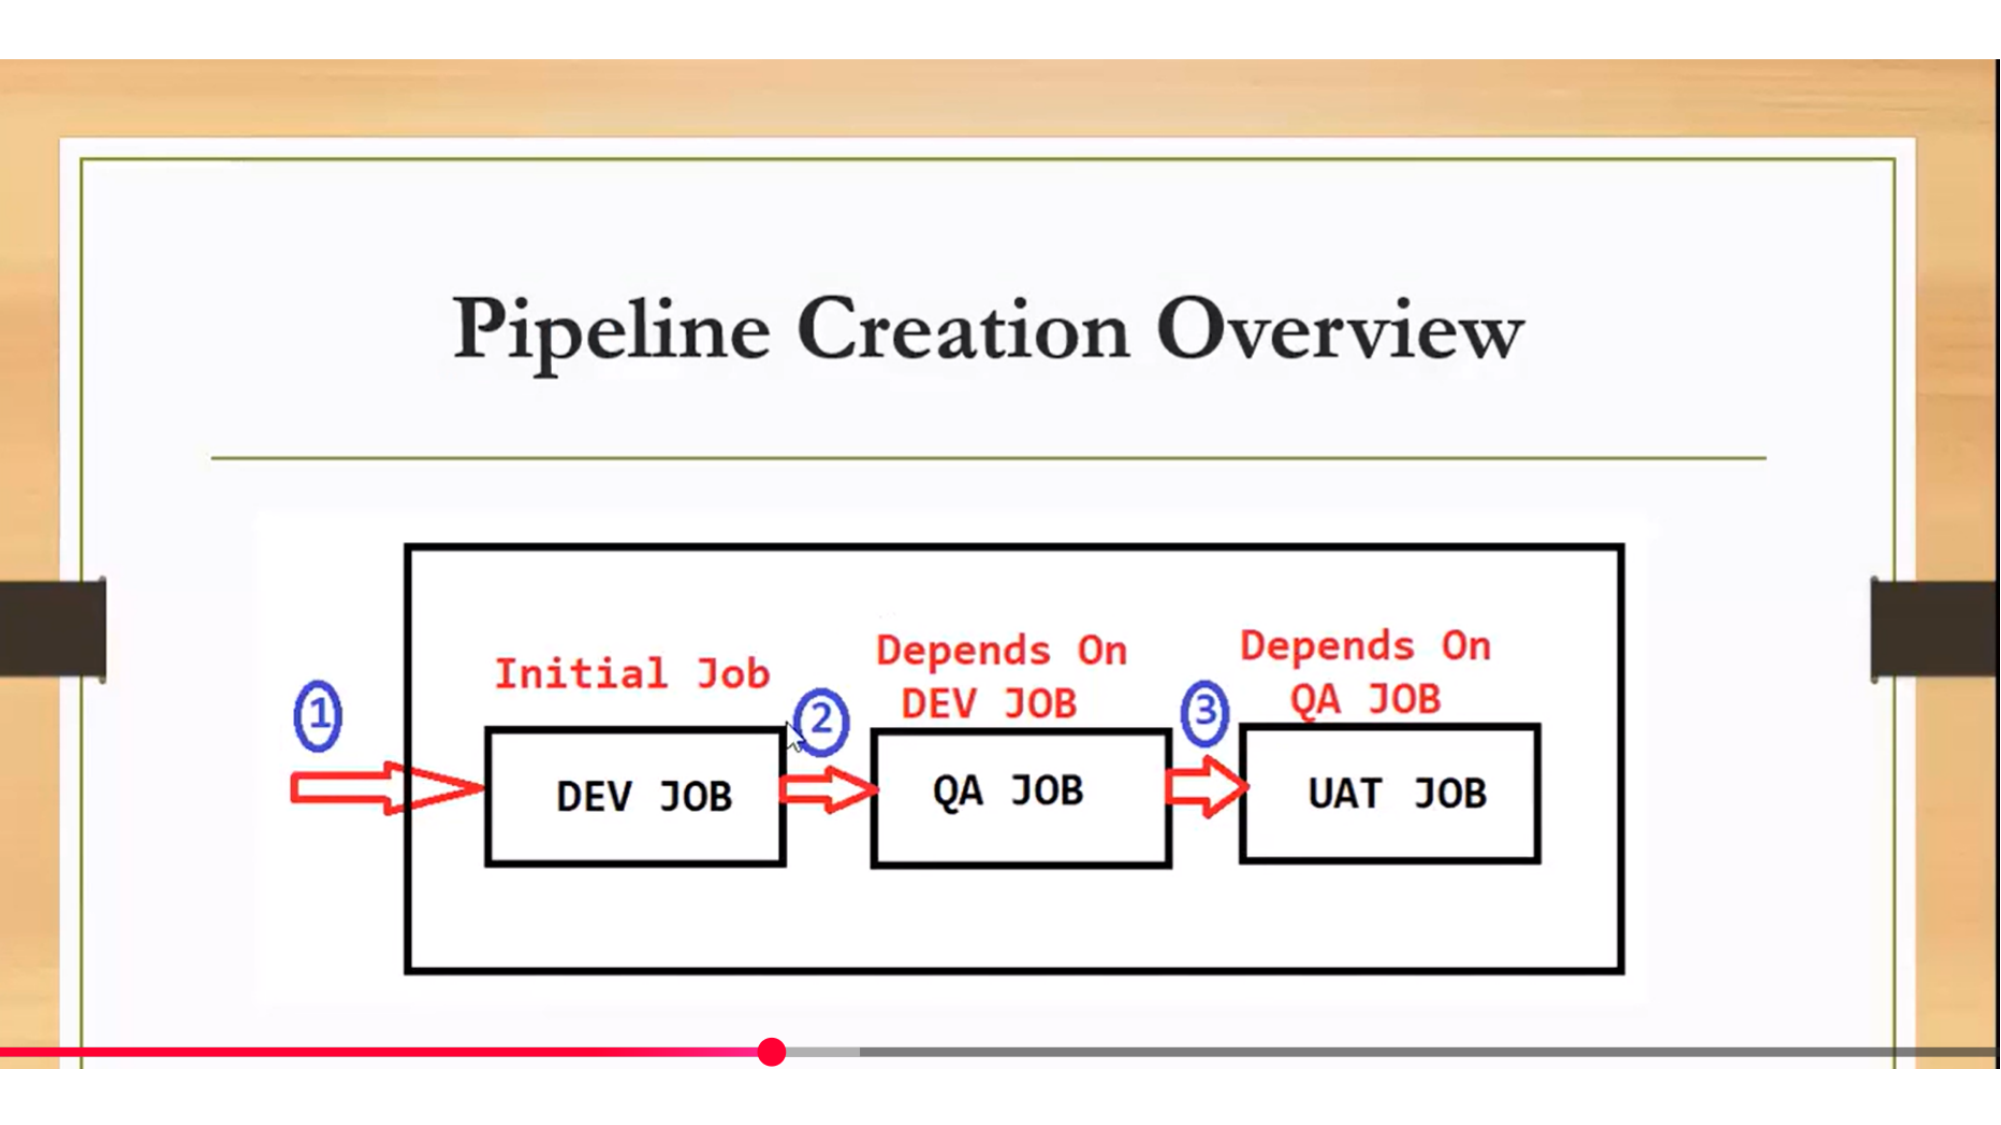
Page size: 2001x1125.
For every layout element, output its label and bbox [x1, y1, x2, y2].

picture [0, 56, 2000, 1069]
